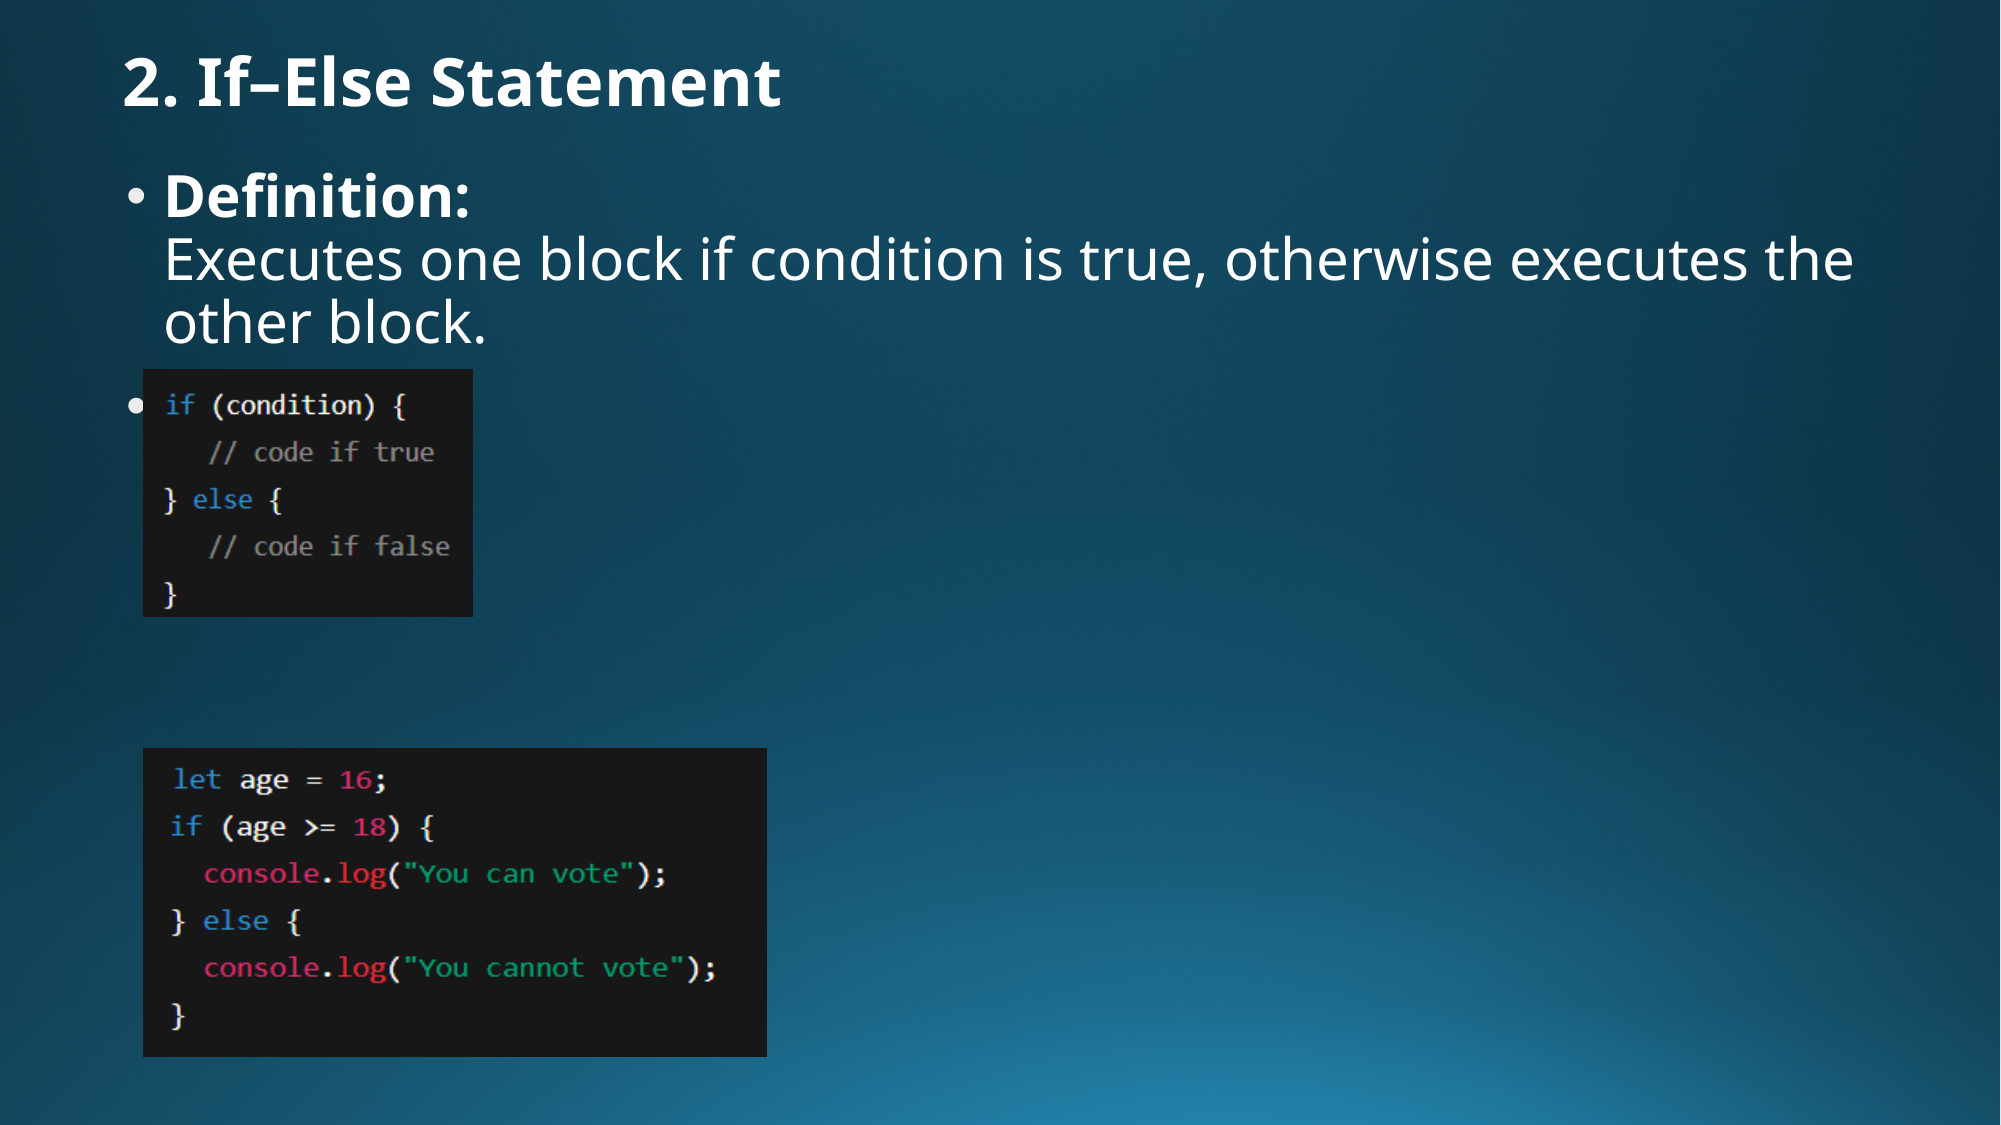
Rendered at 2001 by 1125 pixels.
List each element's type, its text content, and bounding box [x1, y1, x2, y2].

title 2. If–Else Statement [107, 27, 1875, 223]
picture [0, 0, 2001, 1125]
list Definition: Executes one block if condition is true, otherwise executes the other block. Syntax: Example: [111, 159, 1876, 1073]
